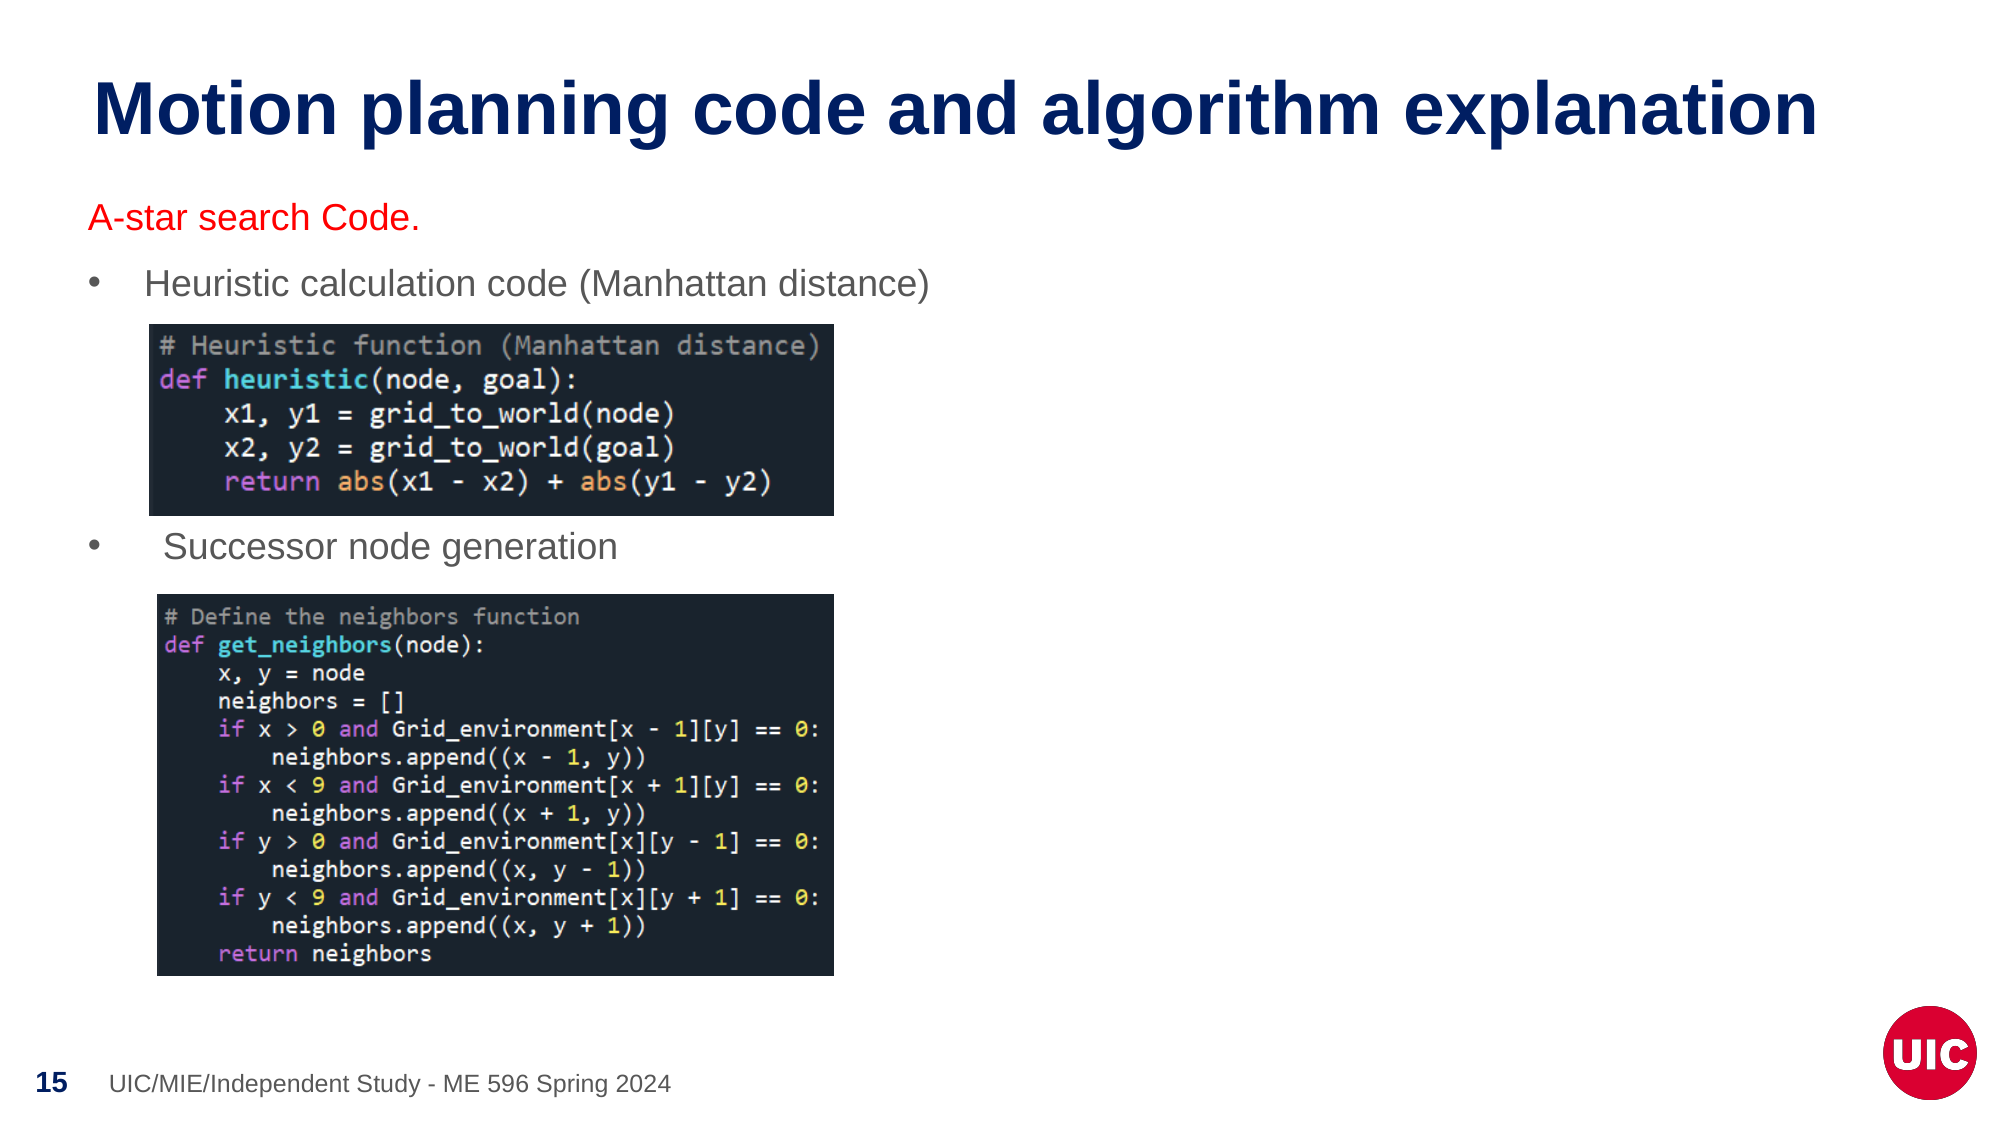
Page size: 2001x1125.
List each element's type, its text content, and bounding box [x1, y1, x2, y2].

footer UIC/MIE/Independent Study - ME 596 Spring 2024 [93, 1053, 769, 1113]
picture [157, 594, 834, 976]
picture [149, 324, 834, 516]
list A-star search Code. Heuristic calculation code (Manhattan distance) Successor node generation [87, 192, 996, 1029]
picture [1880, 1004, 1980, 1102]
title Motion planning code and algorithm explanation [93, 70, 1907, 204]
